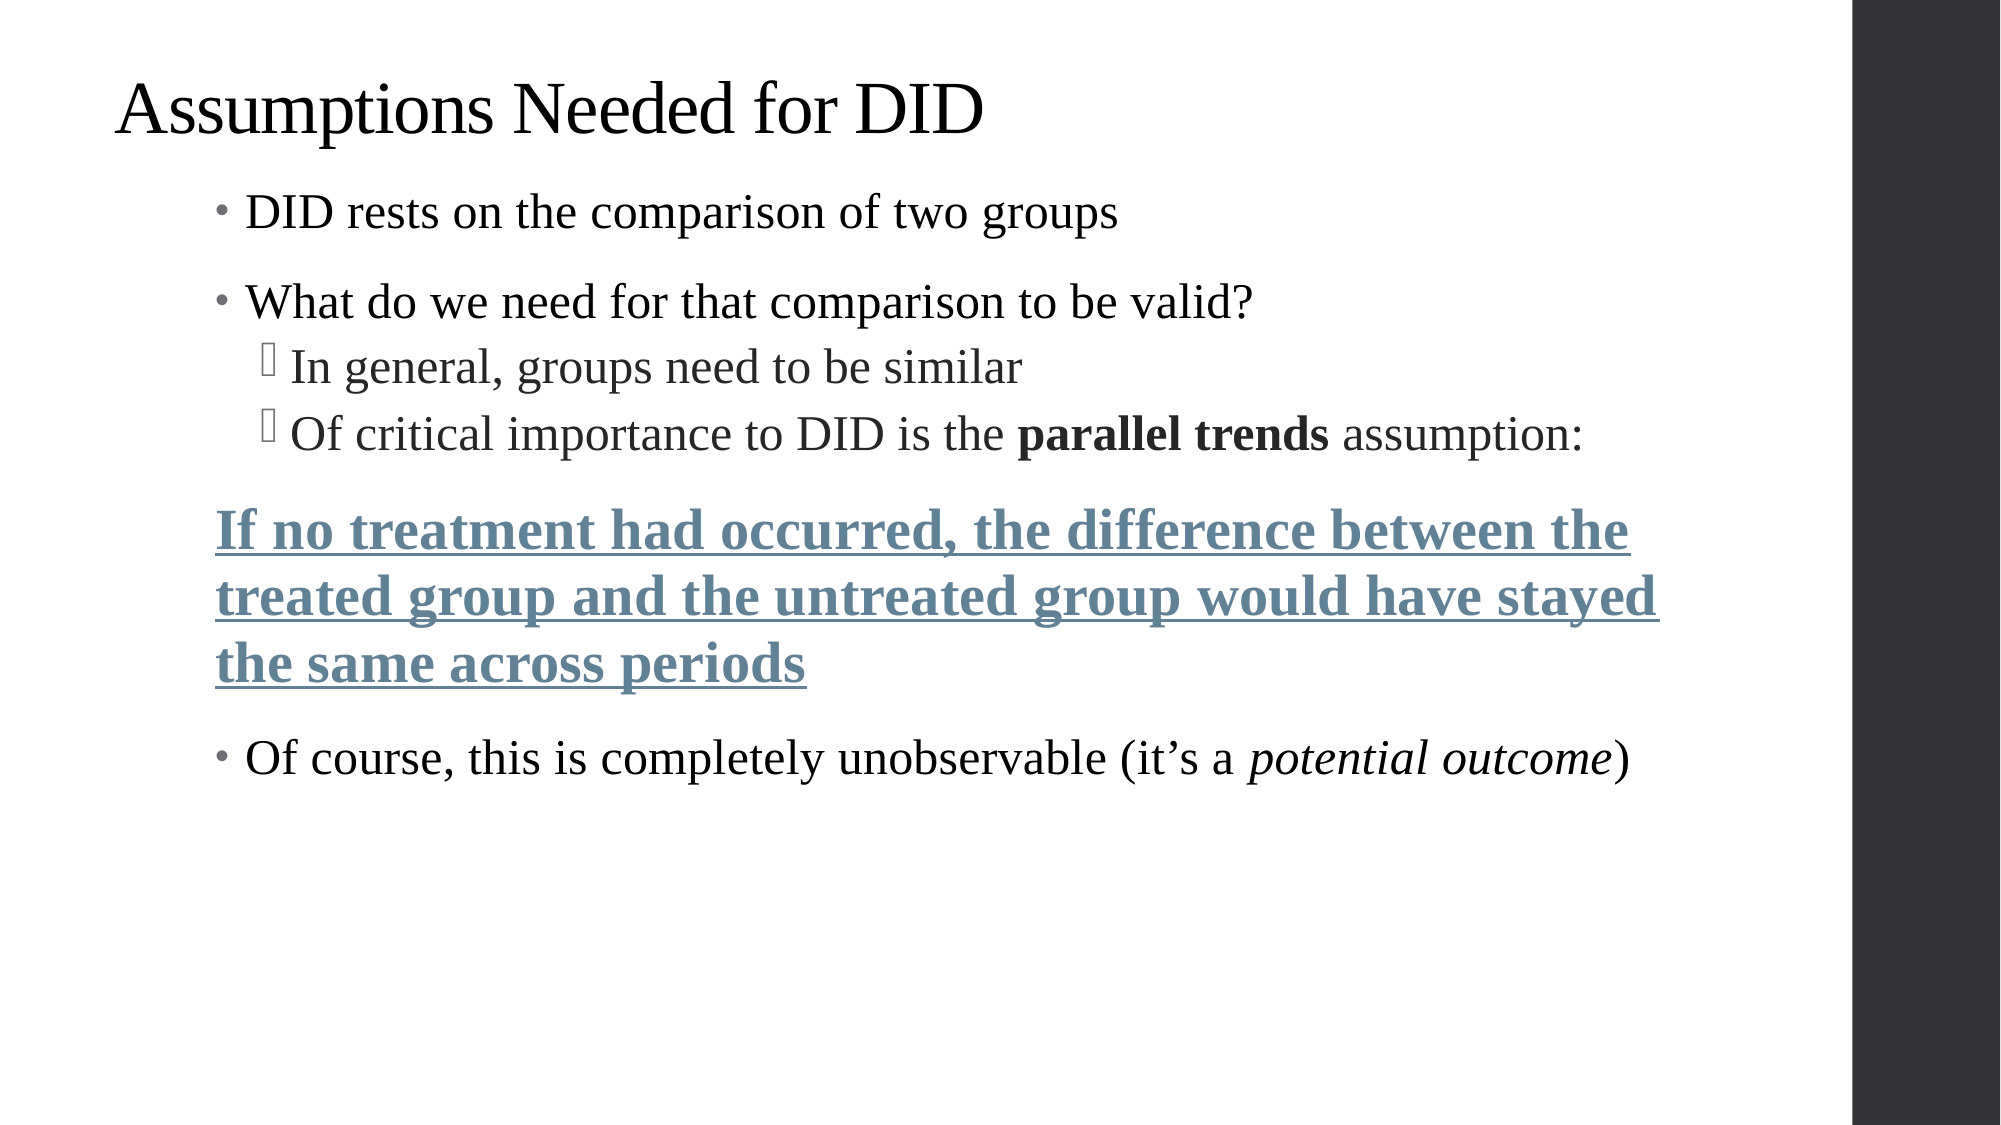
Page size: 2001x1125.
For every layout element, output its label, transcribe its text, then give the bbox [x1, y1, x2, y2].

title Assumptions Needed for DID [99, 55, 1813, 158]
list DID rests on the comparison of two groups What do we need for that comparison to be valid? In general, groups need to be similar Of critical importance to DID is the parallel trends assumption: If no treatment had occurred, the difference between the treated group and the untreated group would have stayed the same across periods Of course, this is completely unobservable (it’s a potential outcome) [200, 174, 1743, 1019]
